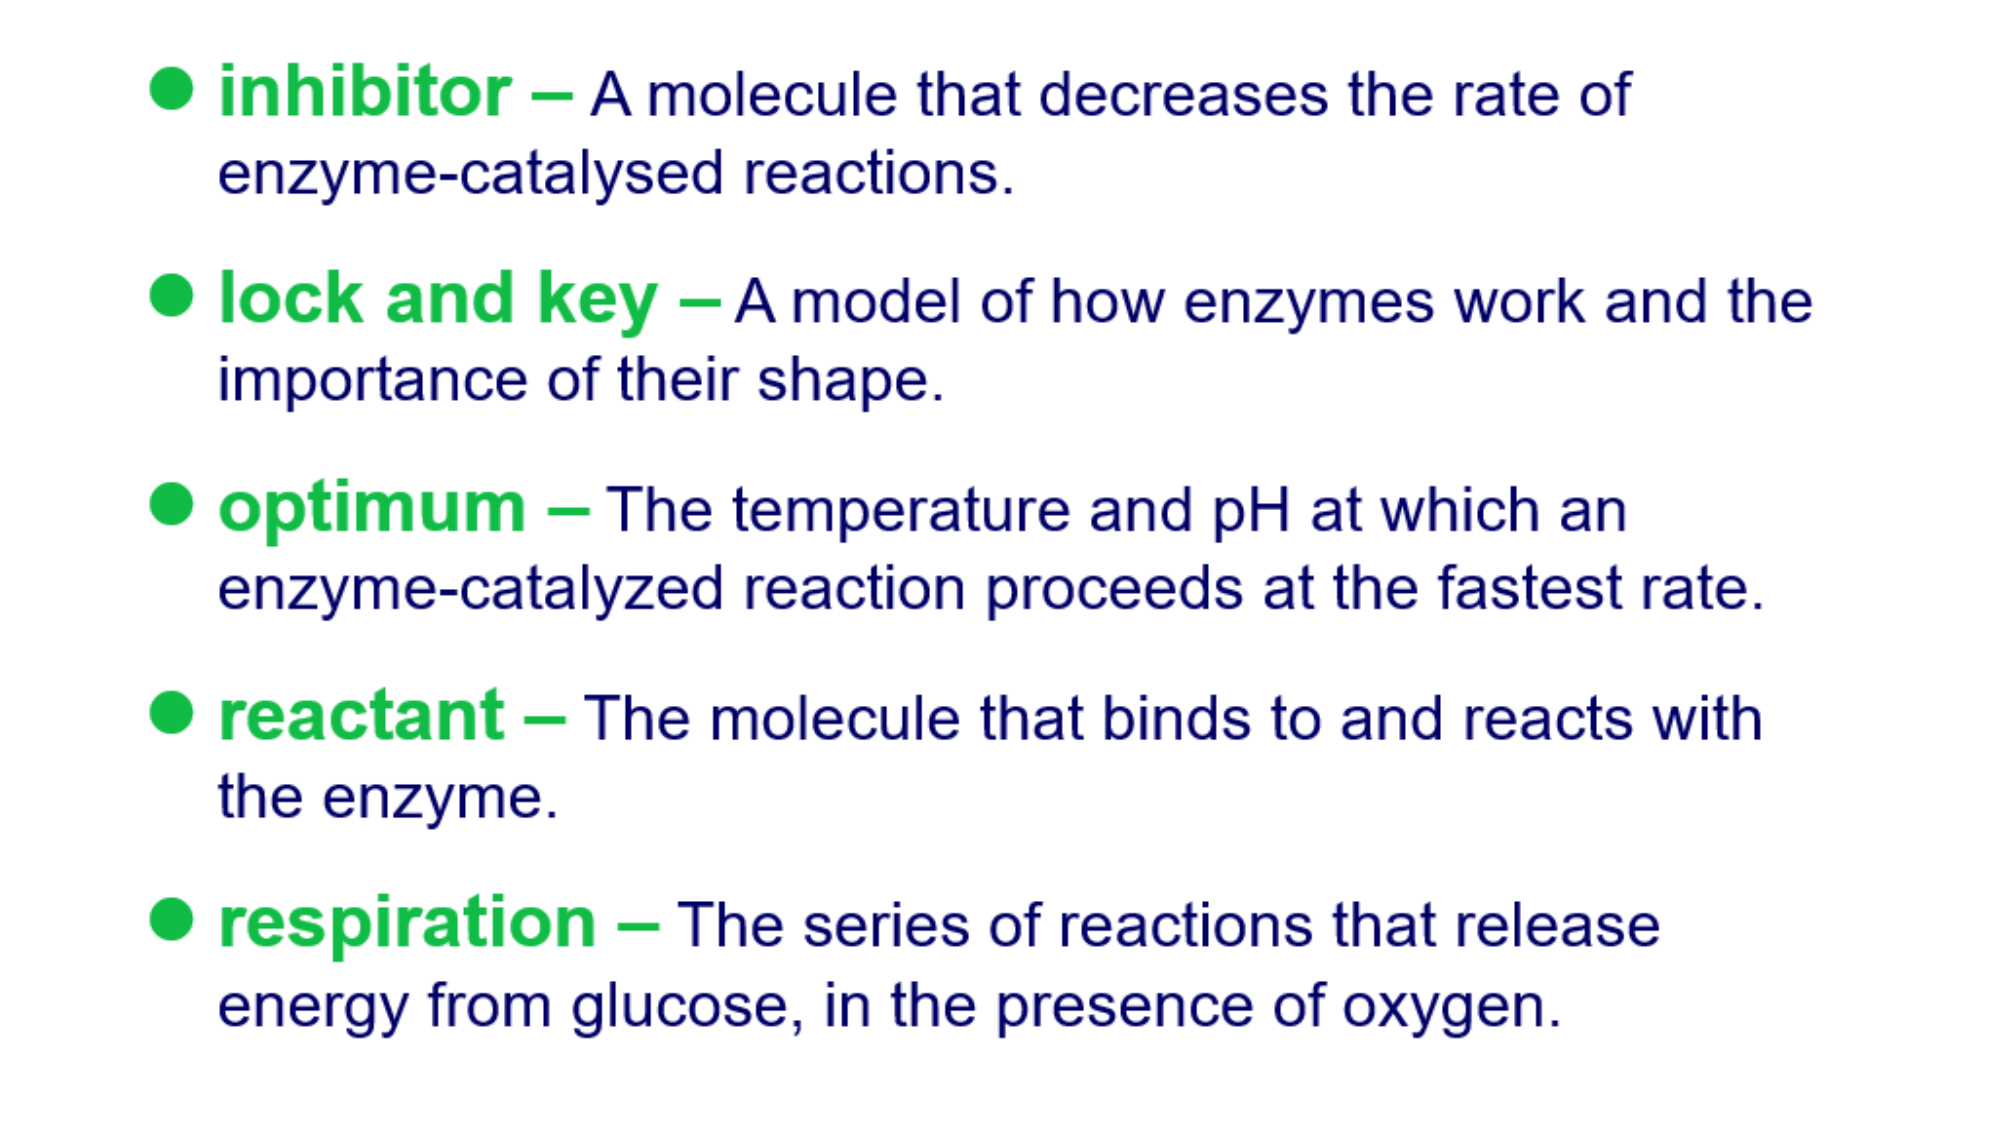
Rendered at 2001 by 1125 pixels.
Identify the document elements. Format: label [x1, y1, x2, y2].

picture [138, 62, 1837, 1104]
